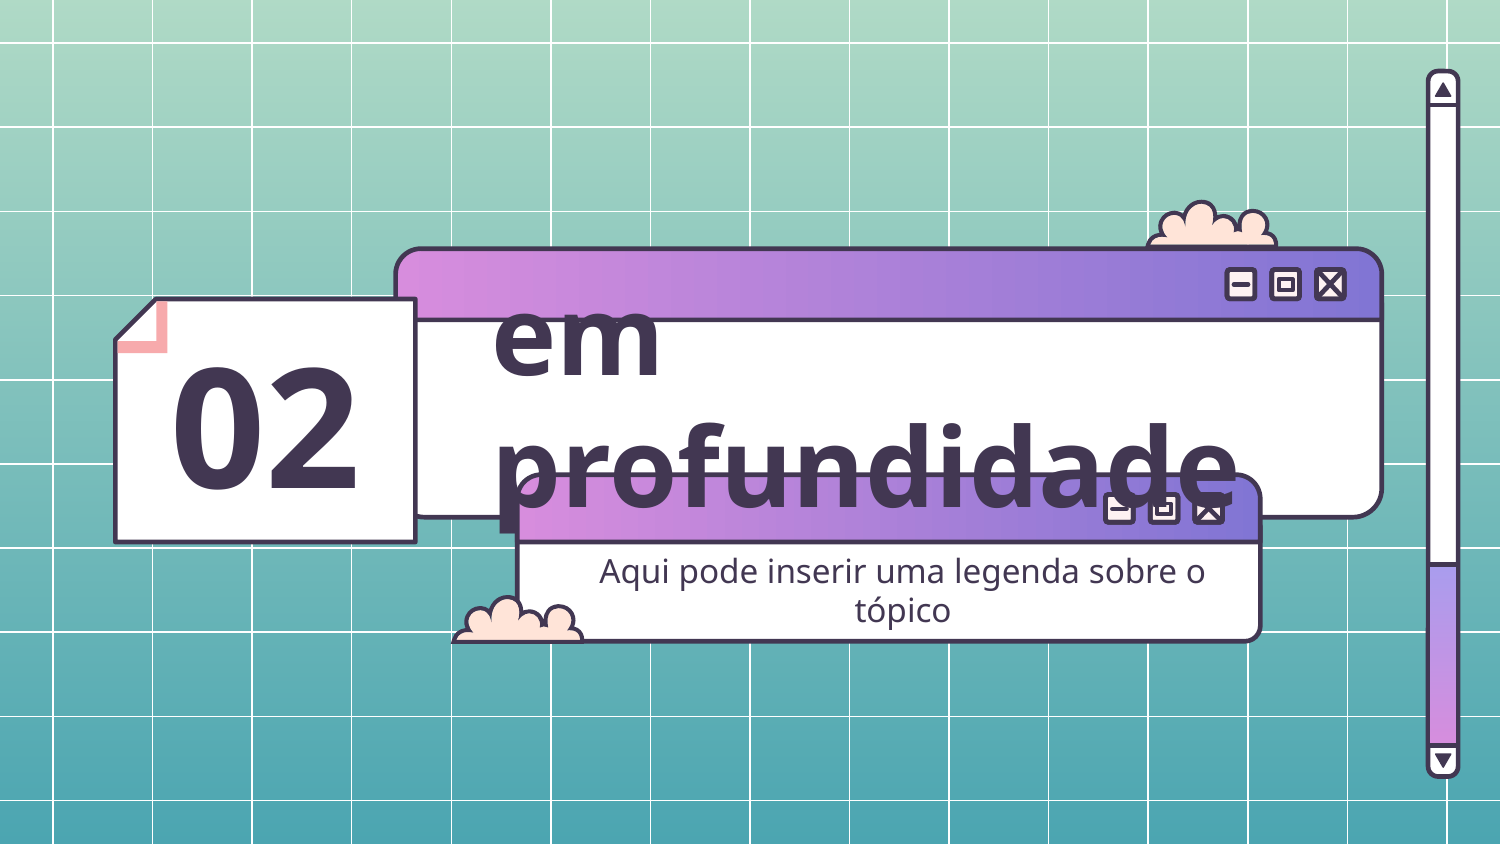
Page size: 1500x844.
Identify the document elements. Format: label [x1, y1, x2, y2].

text_box [115, 298, 416, 543]
text_box [1144, 199, 1279, 249]
text_box [450, 594, 585, 645]
text_box [516, 474, 1261, 642]
text_box [395, 248, 1383, 518]
